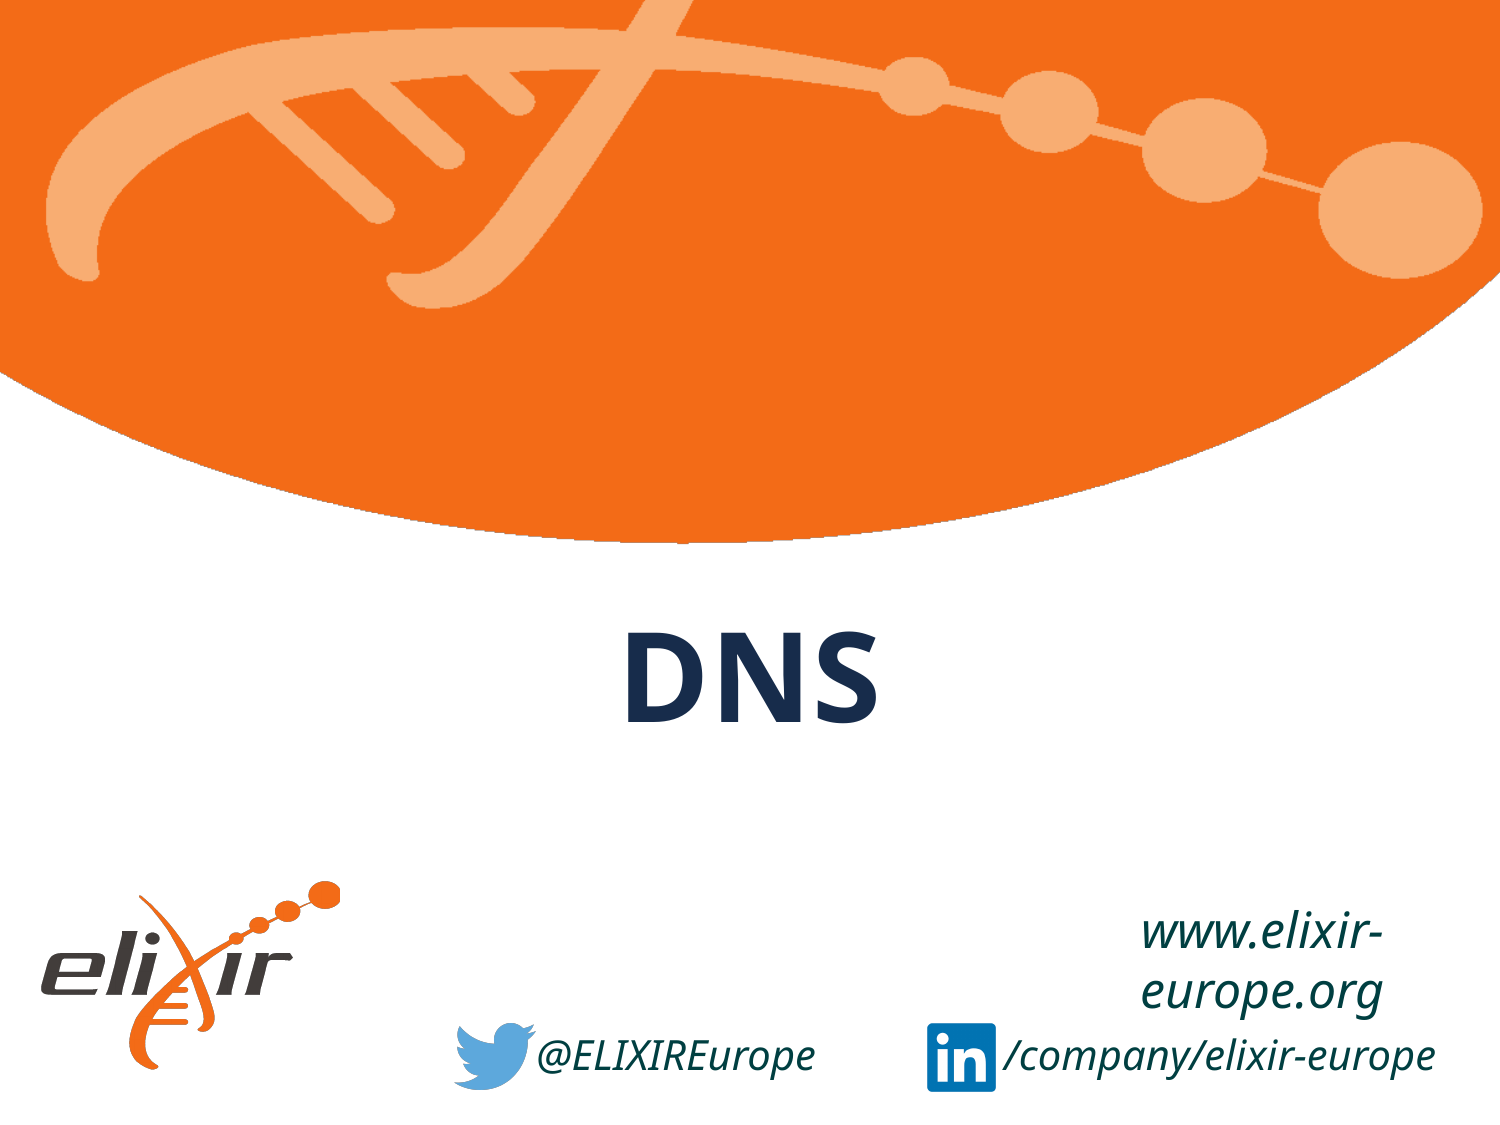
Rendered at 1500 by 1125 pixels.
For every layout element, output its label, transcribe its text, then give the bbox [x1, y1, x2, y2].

picture [1249, 984, 1263, 1005]
title DNS [112, 597, 1388, 835]
picture [1362, 984, 1376, 1005]
picture [927, 1023, 996, 1092]
picture [454, 1023, 536, 1090]
picture [0, 0, 1500, 1085]
